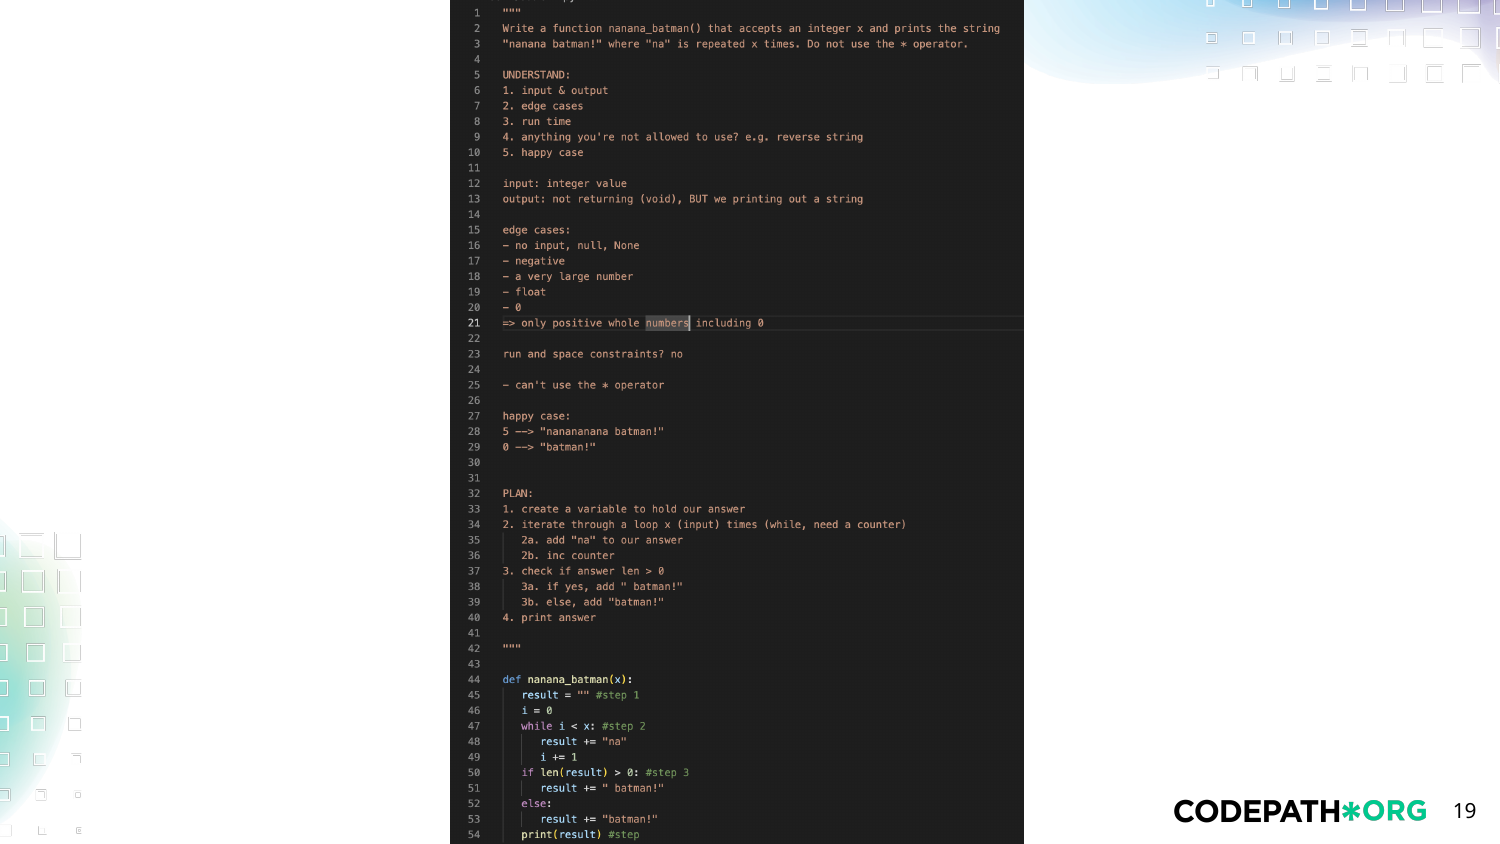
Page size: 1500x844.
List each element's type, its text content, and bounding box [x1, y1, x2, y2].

slide_number ‹#› [1401, 786, 1492, 837]
picture [1173, 799, 1401, 823]
picture [0, 451, 166, 844]
picture [449, 0, 1500, 844]
